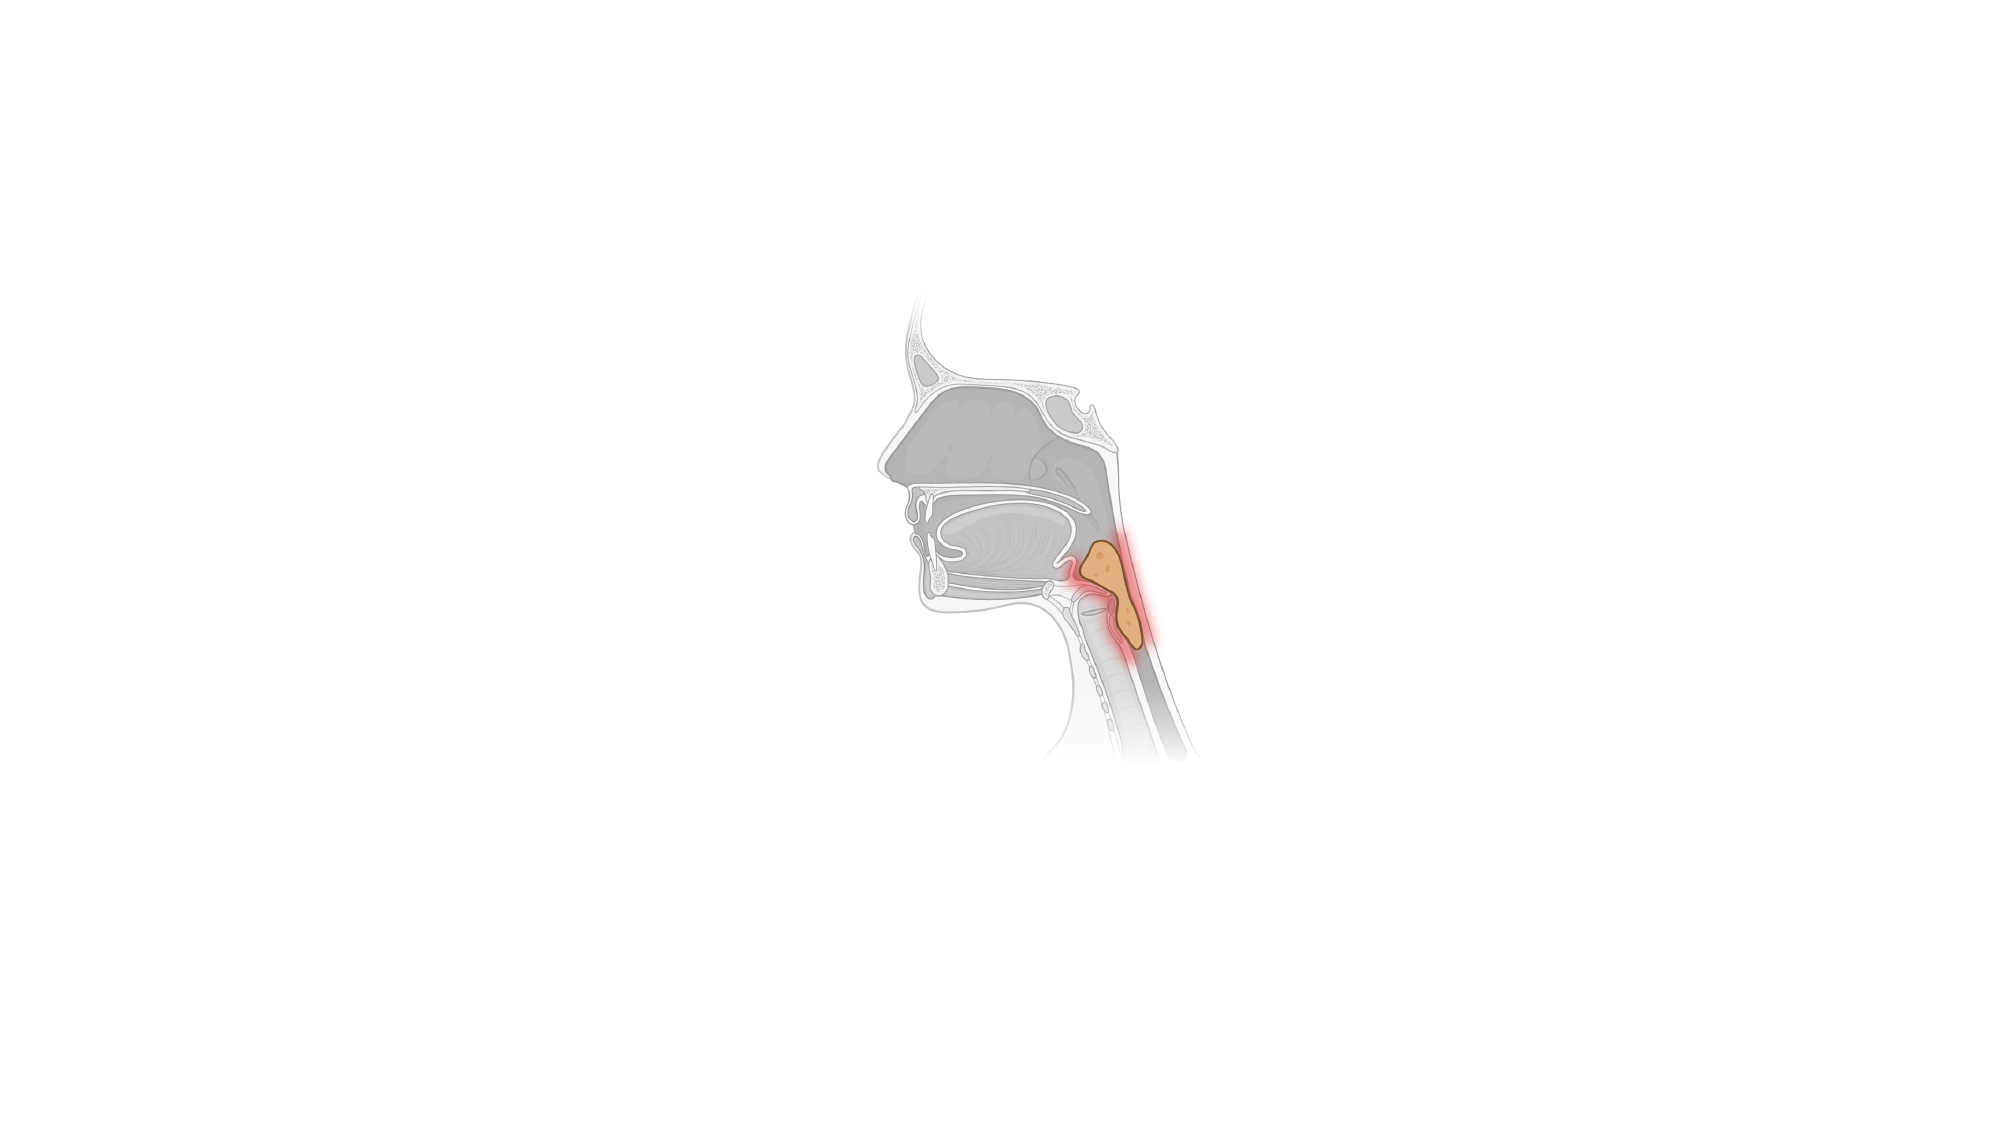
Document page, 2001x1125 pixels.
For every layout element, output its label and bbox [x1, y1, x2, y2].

picture [855, 257, 1204, 811]
